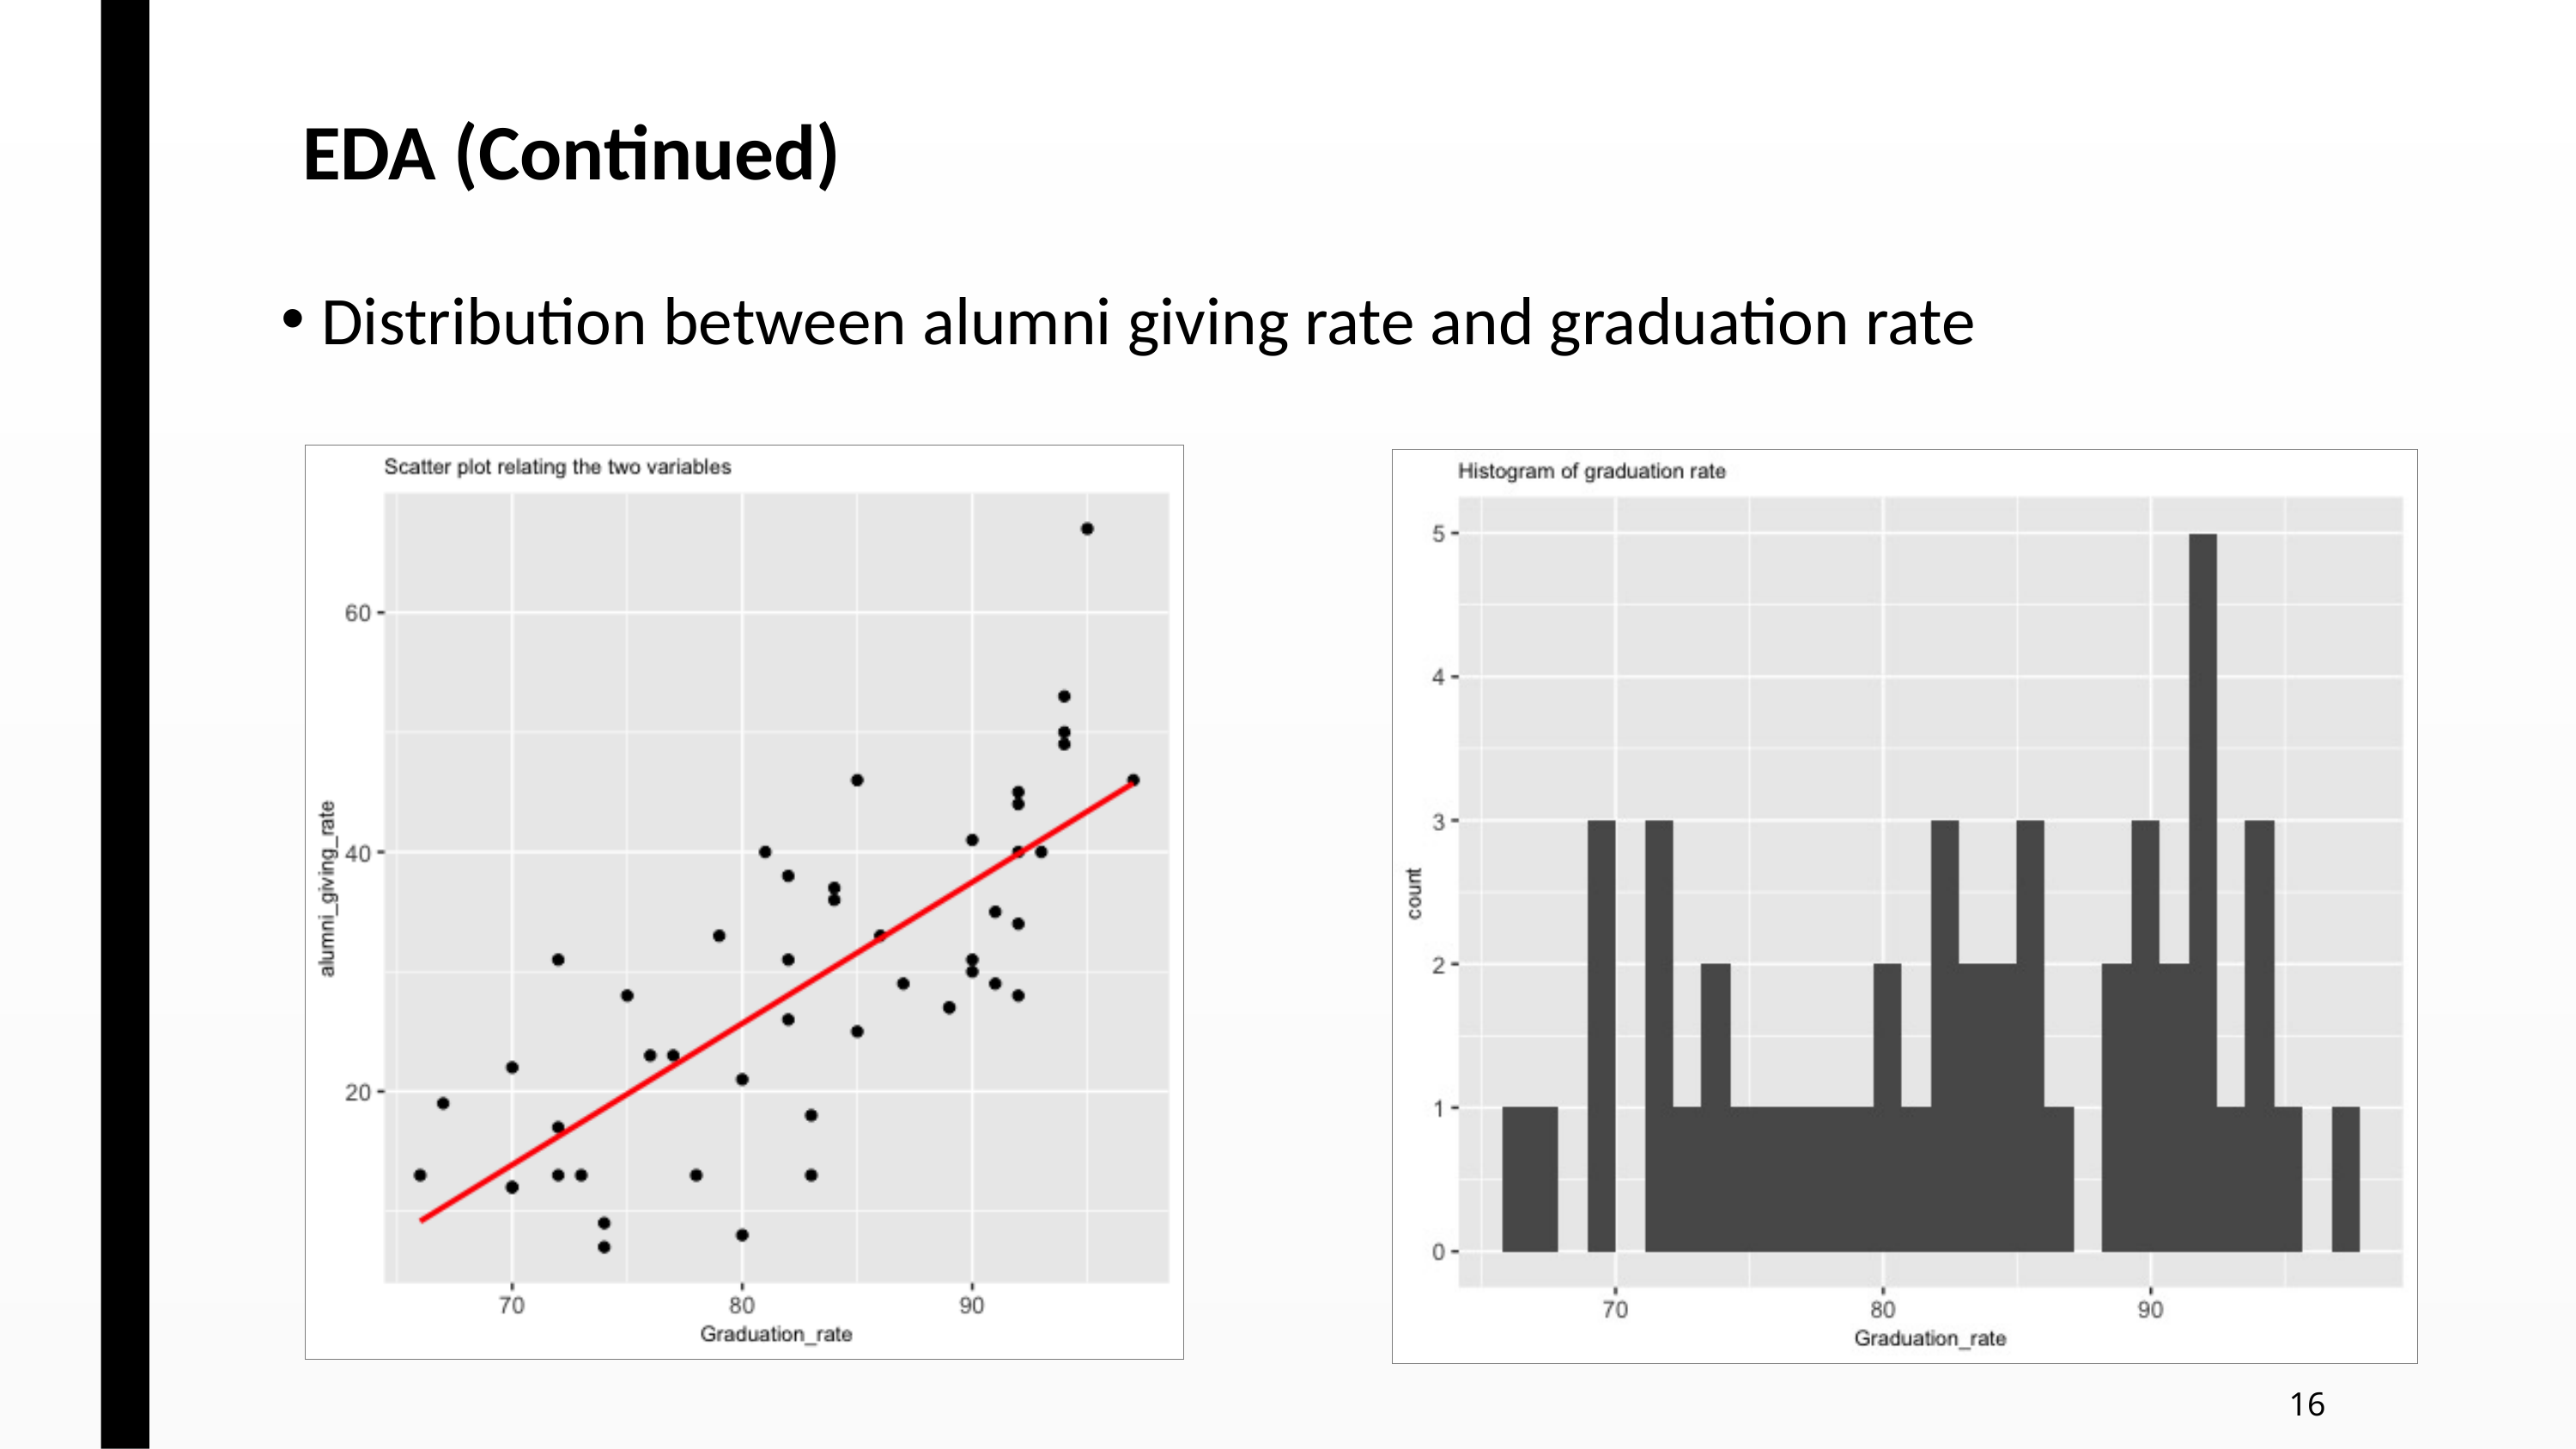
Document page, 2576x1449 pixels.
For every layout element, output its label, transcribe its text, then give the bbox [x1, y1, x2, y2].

text_box Distribution between alumni giving rate and graduation rate [268, 270, 2372, 365]
picture [305, 445, 1184, 1360]
picture [1392, 449, 2418, 1364]
text_box EDA (Continued) [289, 106, 2318, 281]
slide_number 16 [2001, 1364, 2339, 1449]
